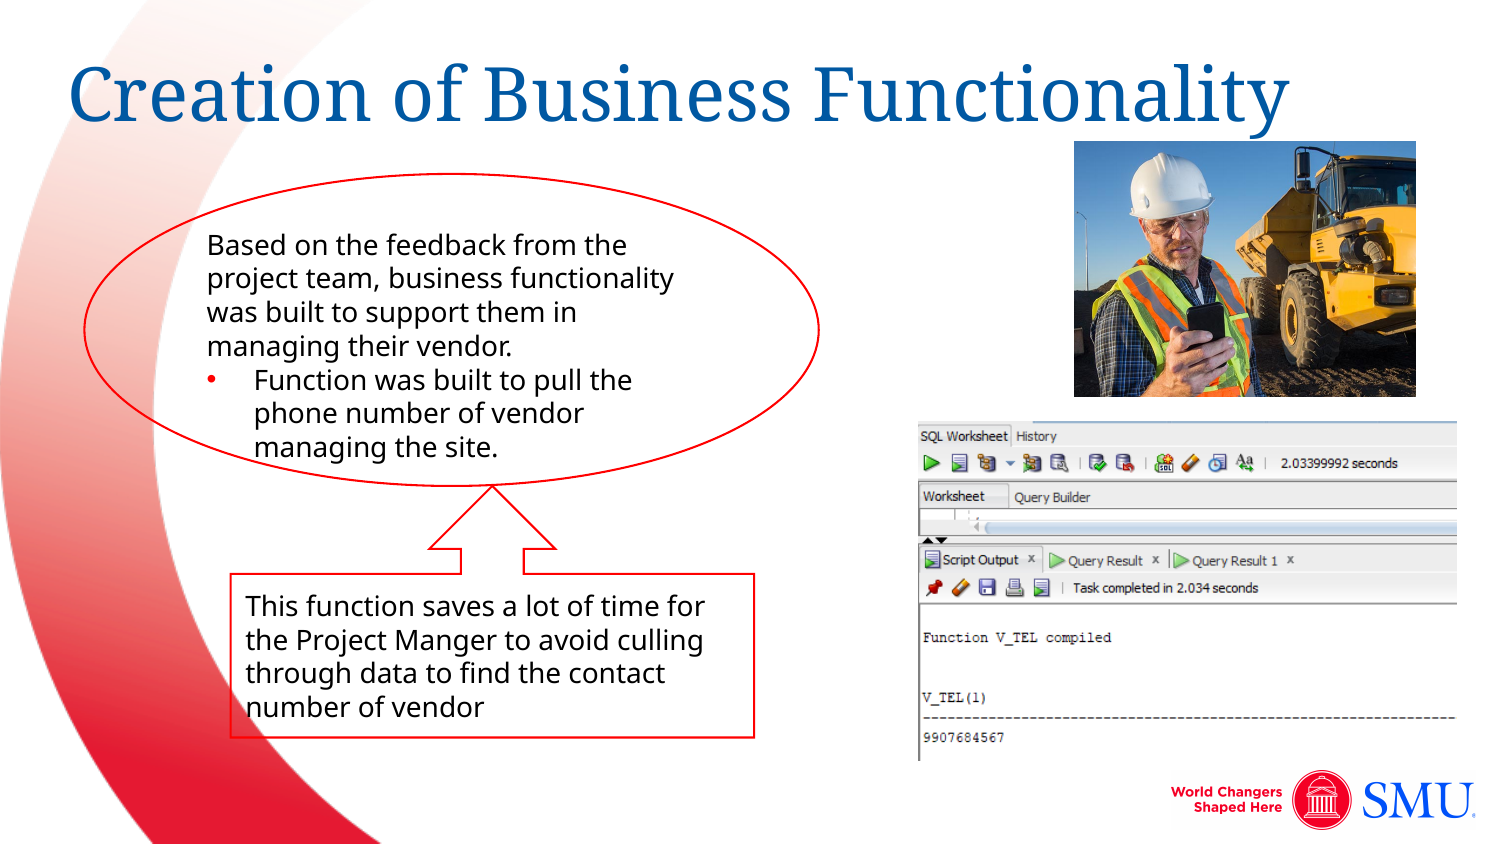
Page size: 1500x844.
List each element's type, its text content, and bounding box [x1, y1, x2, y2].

picture [1074, 141, 1416, 397]
text_box This function saves a lot of time for the Project Manger to avoid culling through data to find the contact number of vendor [229, 484, 756, 739]
picture [1171, 770, 1476, 830]
title Creation of Business Functionality [52, 0, 1500, 194]
picture [0, 0, 385, 844]
picture [918, 421, 1457, 761]
text_box Based on the feedback from the project team, business functionality was built to support them in managing their vendor. Function was built to pull the phone number of vendor managing the site. [83, 172, 820, 487]
